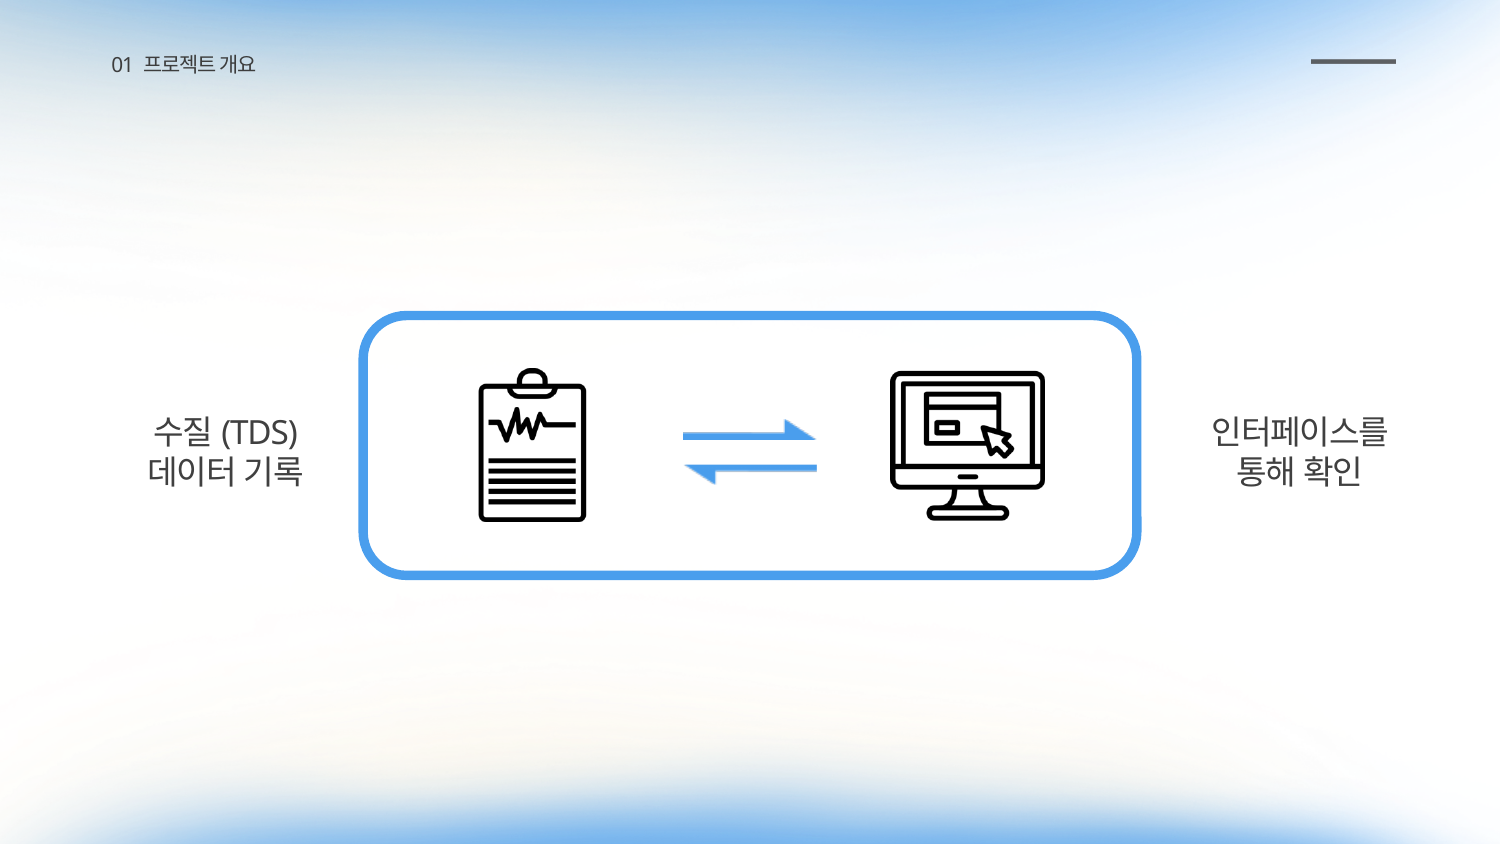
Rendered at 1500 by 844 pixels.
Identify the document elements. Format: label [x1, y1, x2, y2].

text_box [1311, 52, 1396, 70]
text_box [0, 0, 1500, 844]
text_box [135, 315, 1413, 576]
